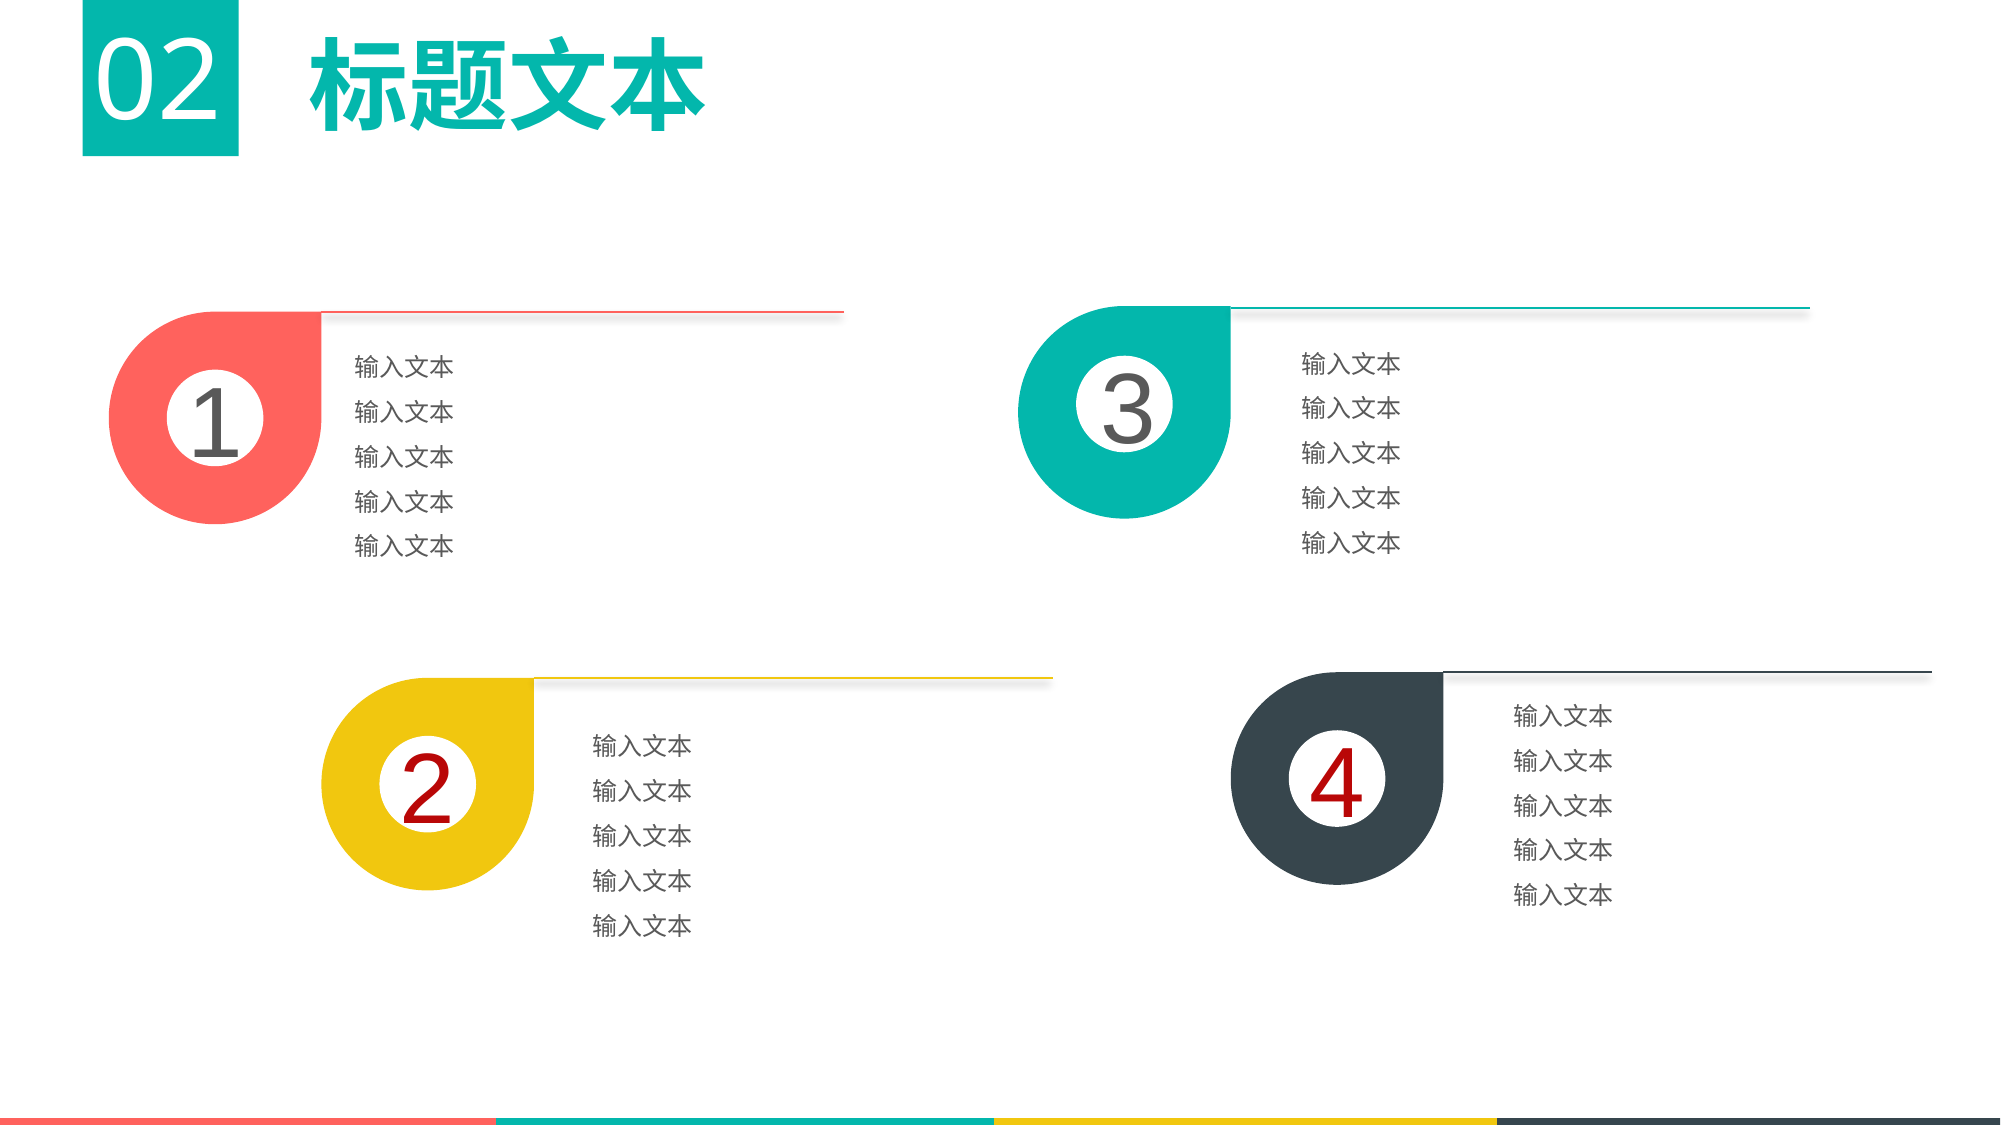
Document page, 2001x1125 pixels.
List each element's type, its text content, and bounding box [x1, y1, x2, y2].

text_box [107, 310, 323, 526]
text_box 02 [0, 0, 403, 150]
text_box 输入文本 输入文本 输入文本 输入文本 输入文本 [1286, 325, 1597, 565]
text_box 1 [164, 349, 266, 485]
text_box 3 [1077, 336, 1179, 472]
text_box [1229, 671, 1445, 886]
text_box 标题文本 [99, 15, 917, 150]
text_box 输入文本 输入文本 输入文本 输入文本 输入文本 [577, 708, 888, 948]
text_box 输入文本 输入文本 输入文本 输入文本 输入文本 [1498, 677, 1810, 917]
text_box [320, 676, 536, 892]
text_box 输入文本 输入文本 输入文本 输入文本 输入文本 [340, 329, 651, 614]
text_box 4 [1286, 710, 1388, 846]
text_box 2 [377, 716, 479, 851]
text_box [1017, 304, 1232, 520]
